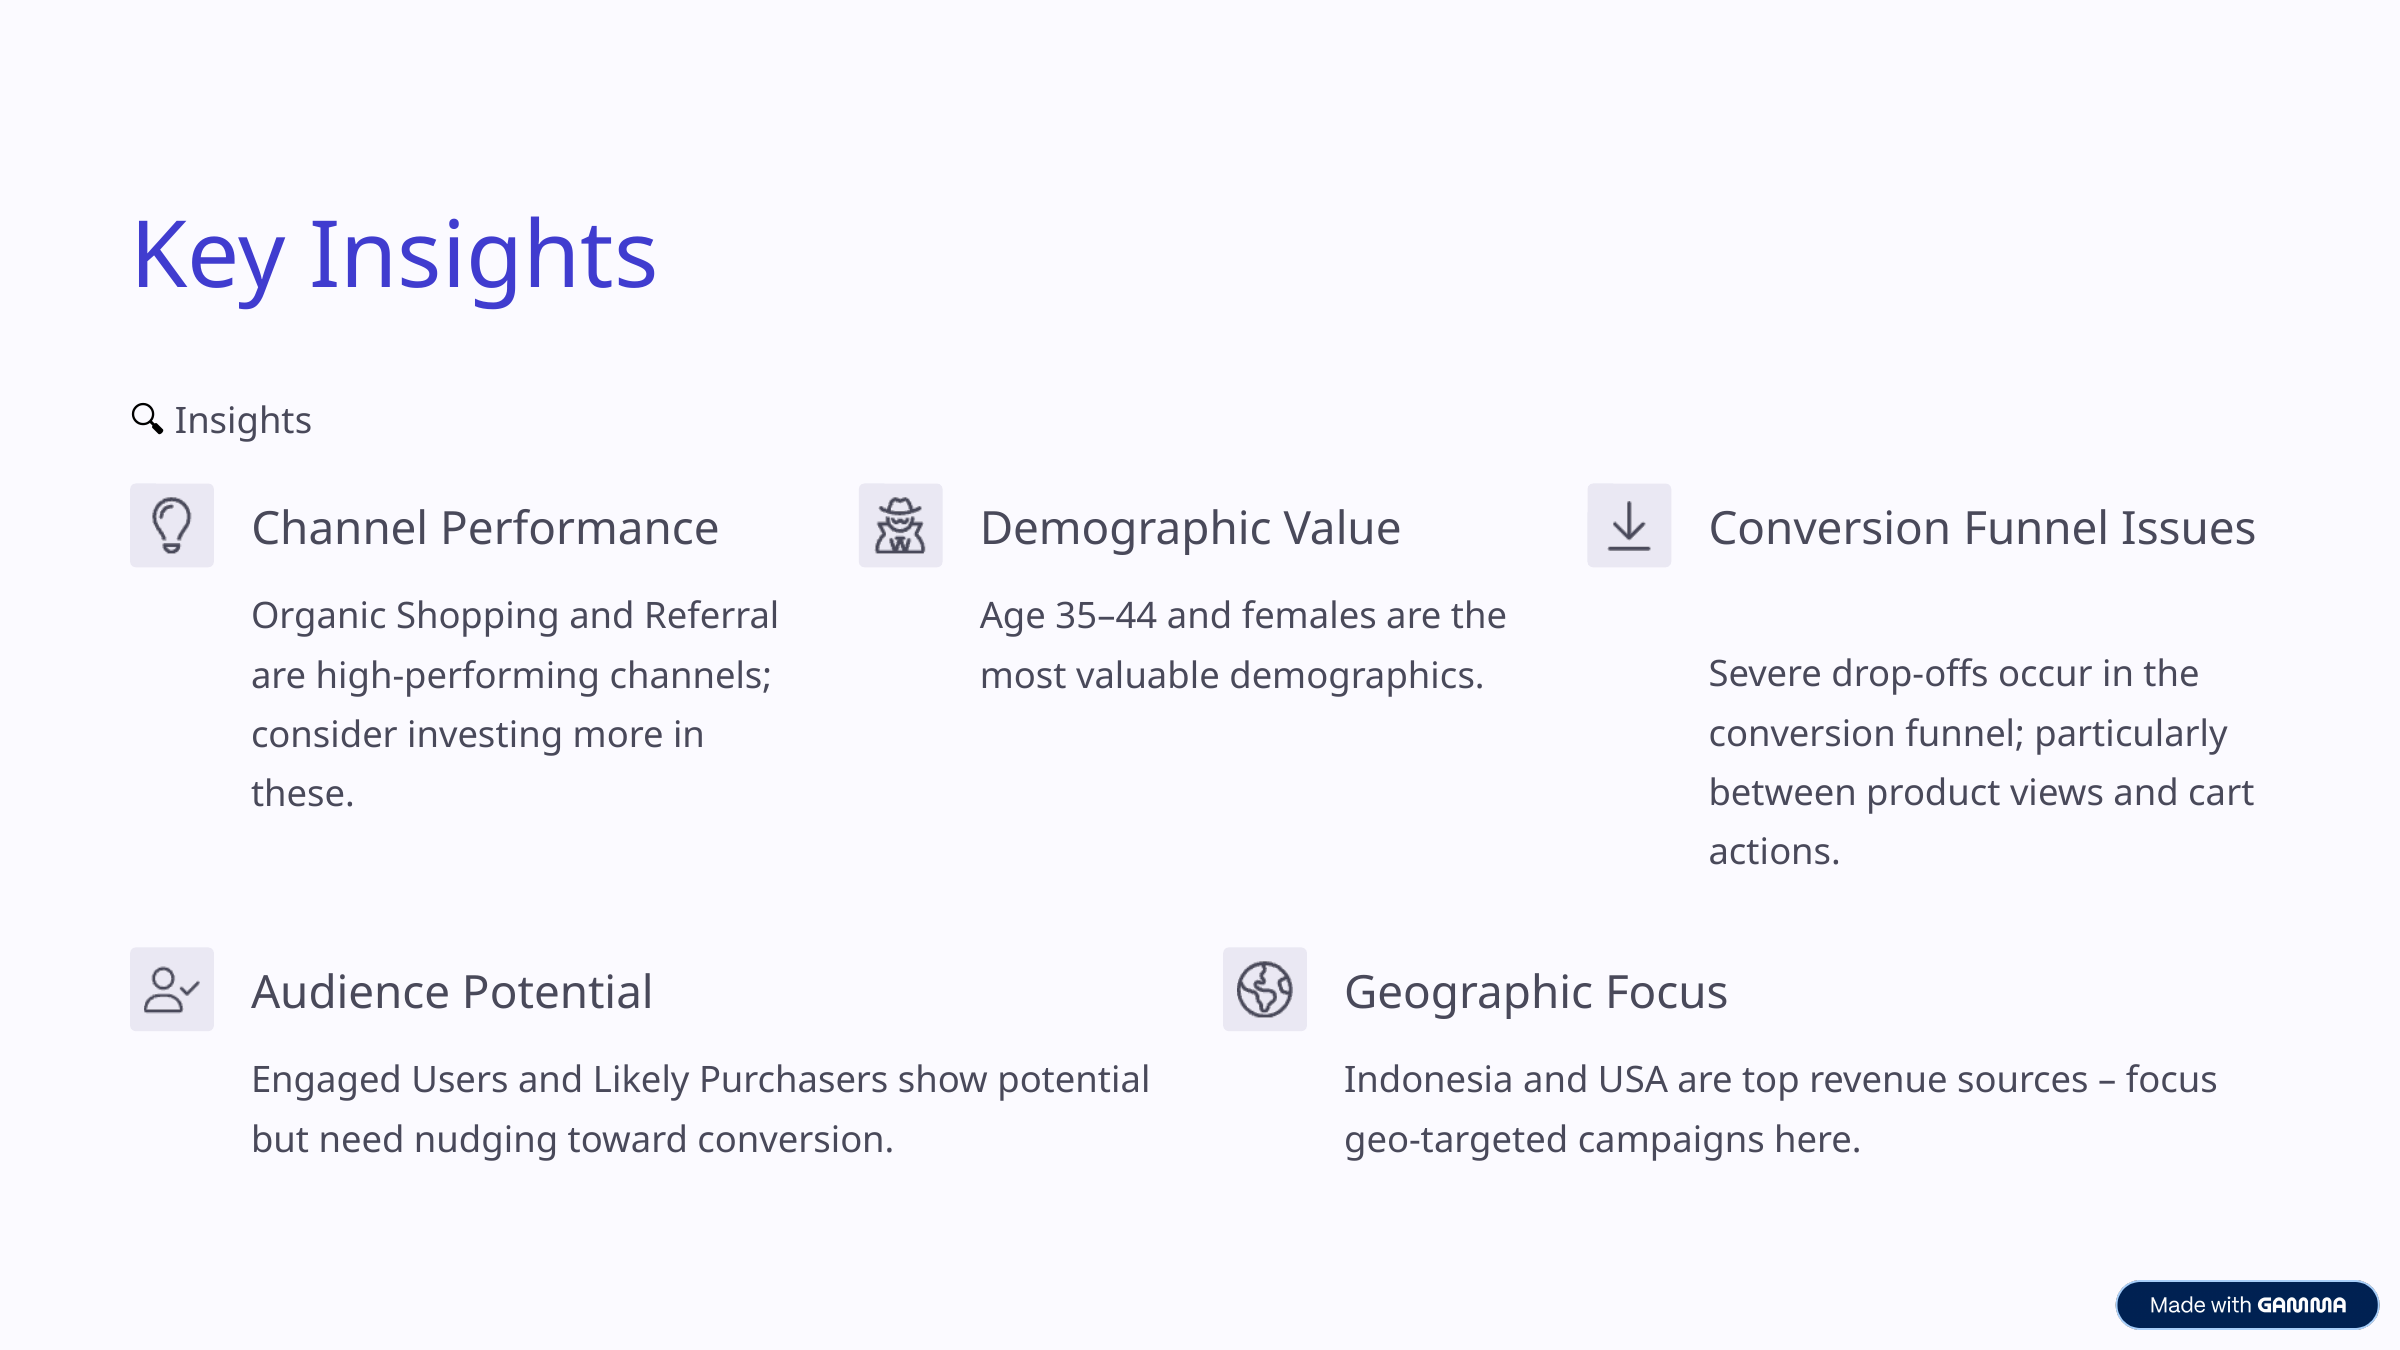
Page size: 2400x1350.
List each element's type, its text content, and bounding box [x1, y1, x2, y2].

text_box [130, 483, 214, 568]
text_box Conversion Funnel Issues [1708, 496, 2270, 613]
picture [872, 490, 929, 561]
text_box [130, 947, 214, 1032]
text_box Audience Potential [251, 960, 717, 1019]
picture [144, 954, 200, 1025]
text_box [858, 483, 943, 568]
picture [1237, 954, 1293, 1025]
text_box Indonesia and USA are top revenue sources – focus geo-targeted campaigns here. [1344, 1040, 2270, 1160]
picture [2106, 1271, 2389, 1339]
text_box Organic Shopping and Referral are high-performing channels; consider investing more in these. [251, 576, 813, 815]
text_box 🔍 Insights [130, 380, 2270, 442]
text_box Geographic Focus [1344, 960, 1810, 1019]
text_box Engaged Users and Likely Purchasers show potential but need nudging toward conversion. [251, 1040, 1177, 1160]
picture [144, 490, 200, 561]
text_box Demographic Value [979, 496, 1450, 555]
text_box Key Insights [130, 190, 1061, 307]
text_box [1587, 483, 1672, 568]
text_box [1223, 947, 1307, 1032]
text_box Channel Performance [251, 496, 775, 555]
text_box Age 35–44 and females are the most valuable demographics. [979, 576, 1541, 696]
text_box Severe drop-offs occur in the conversion funnel; particularly between product views and cart actions. [1708, 634, 2270, 873]
picture [1601, 490, 1658, 561]
